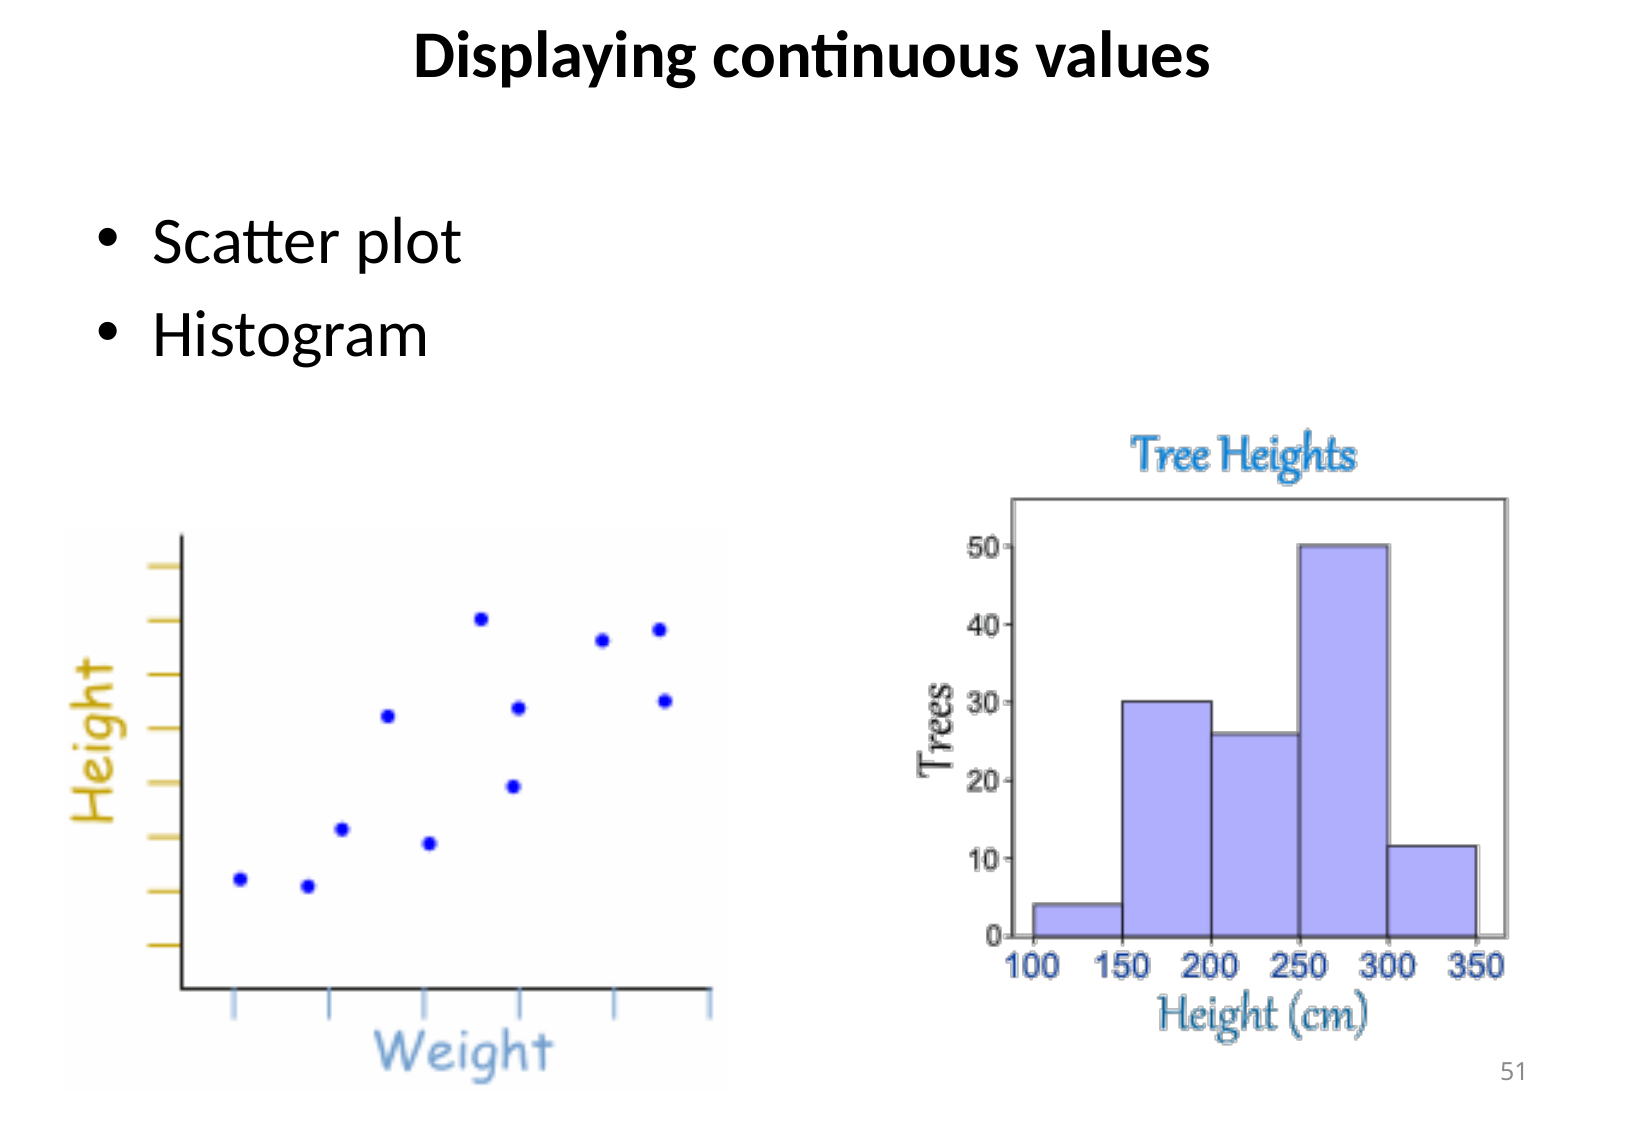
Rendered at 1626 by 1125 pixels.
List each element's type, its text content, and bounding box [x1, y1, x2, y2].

text_box Displaying continuous values [81, 1, 1544, 100]
list Scatter plot Histogram [81, 188, 1544, 1082]
slide_number 51 [1164, 1042, 1544, 1103]
picture [908, 424, 1515, 1048]
picture [64, 526, 727, 1092]
